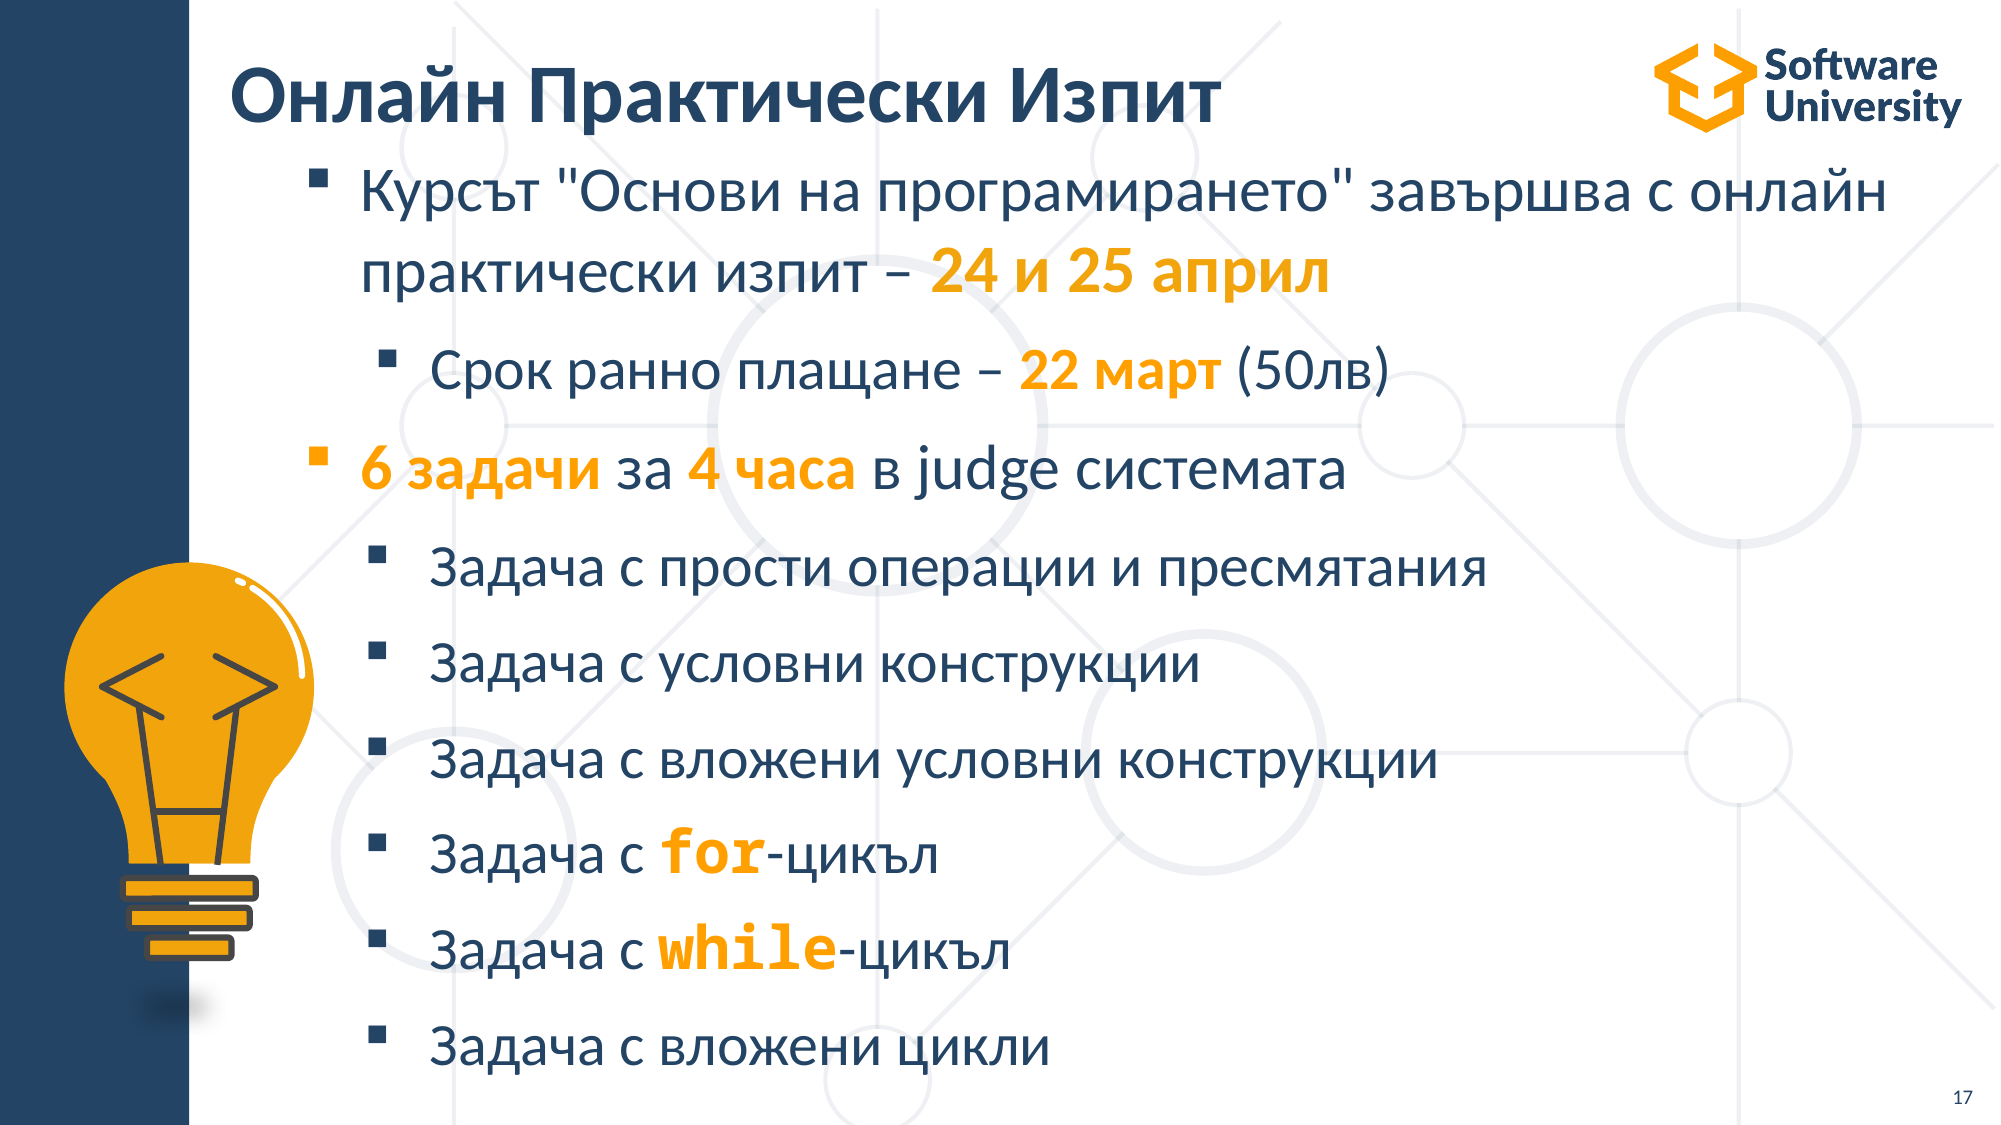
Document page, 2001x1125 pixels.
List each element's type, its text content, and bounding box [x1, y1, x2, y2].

picture [1641, 31, 1973, 145]
list Курсът "Основи на програмирането" завършва с онлайн практически изпит – 24 и 25 април Срок ранно плащане – 22 март (50лв) 6 задачи за 4 часа в judge системата Задача с прости операции и пресмятания Задача с условни конструкции Задача с вложени условни конструкции Задача с for-цикъл Задача с while-цикъл Задача с вложени цикли [286, 141, 1949, 1092]
text_box 17 [1927, 1067, 1989, 1117]
title Онлайн Практически Изпит [212, 16, 1628, 162]
